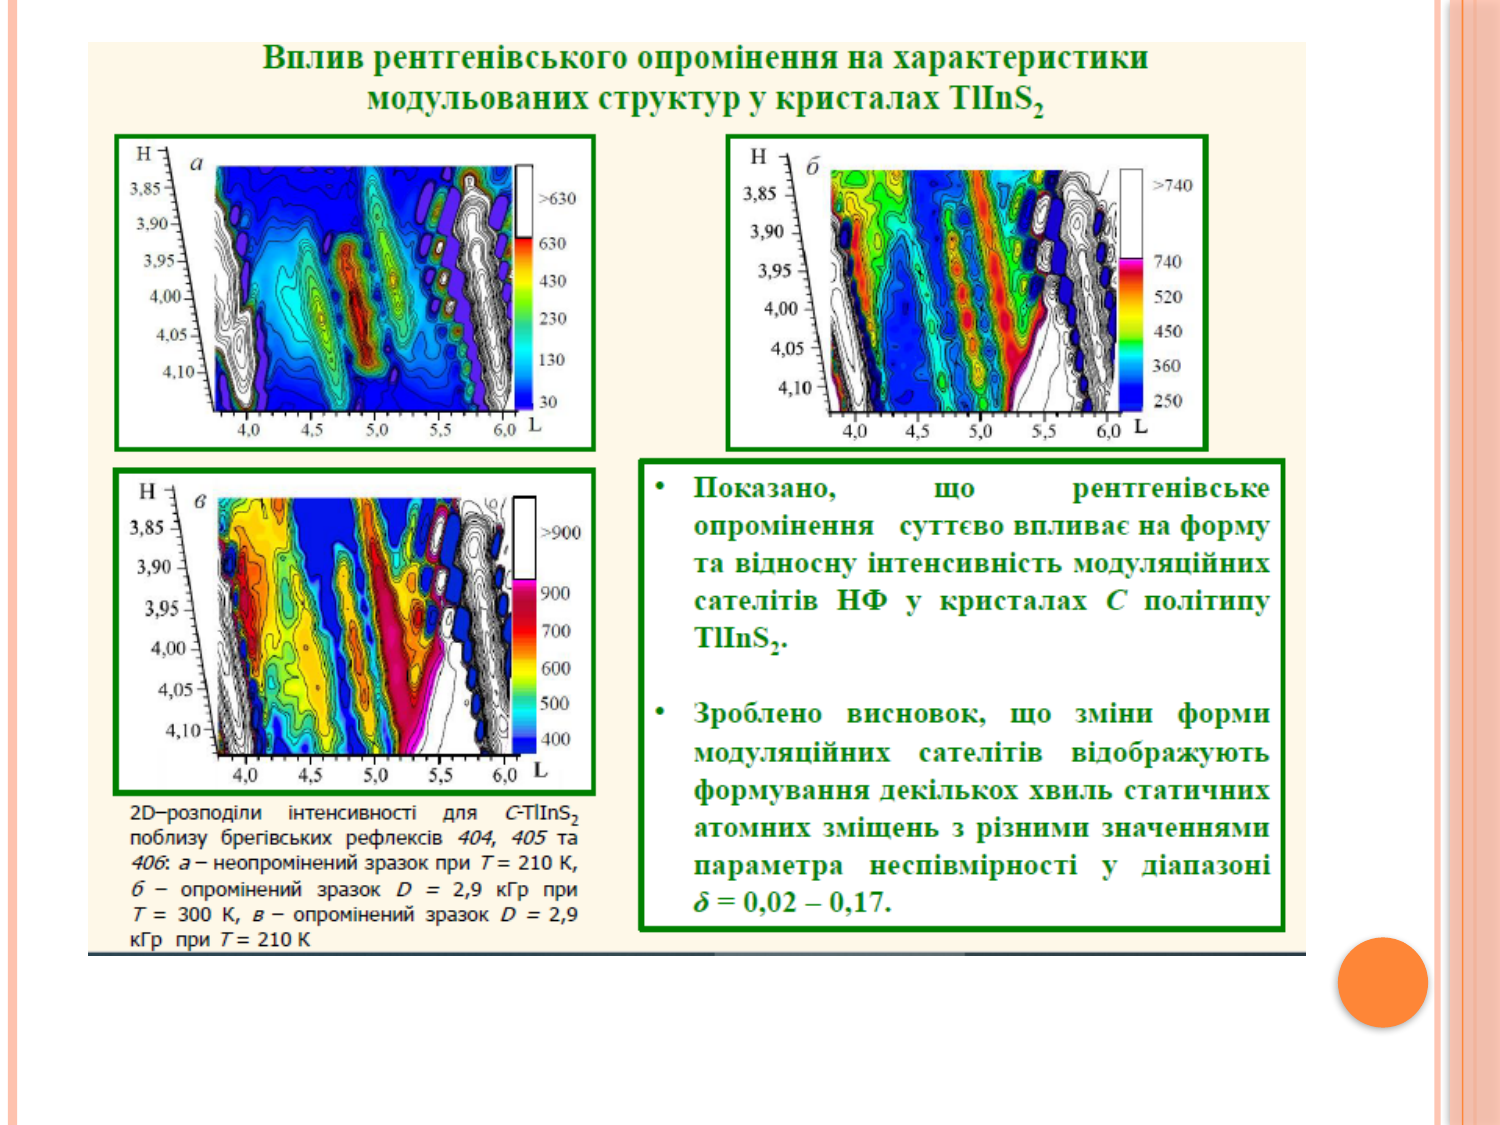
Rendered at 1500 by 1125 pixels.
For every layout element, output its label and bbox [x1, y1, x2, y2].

picture [87, 42, 1306, 956]
